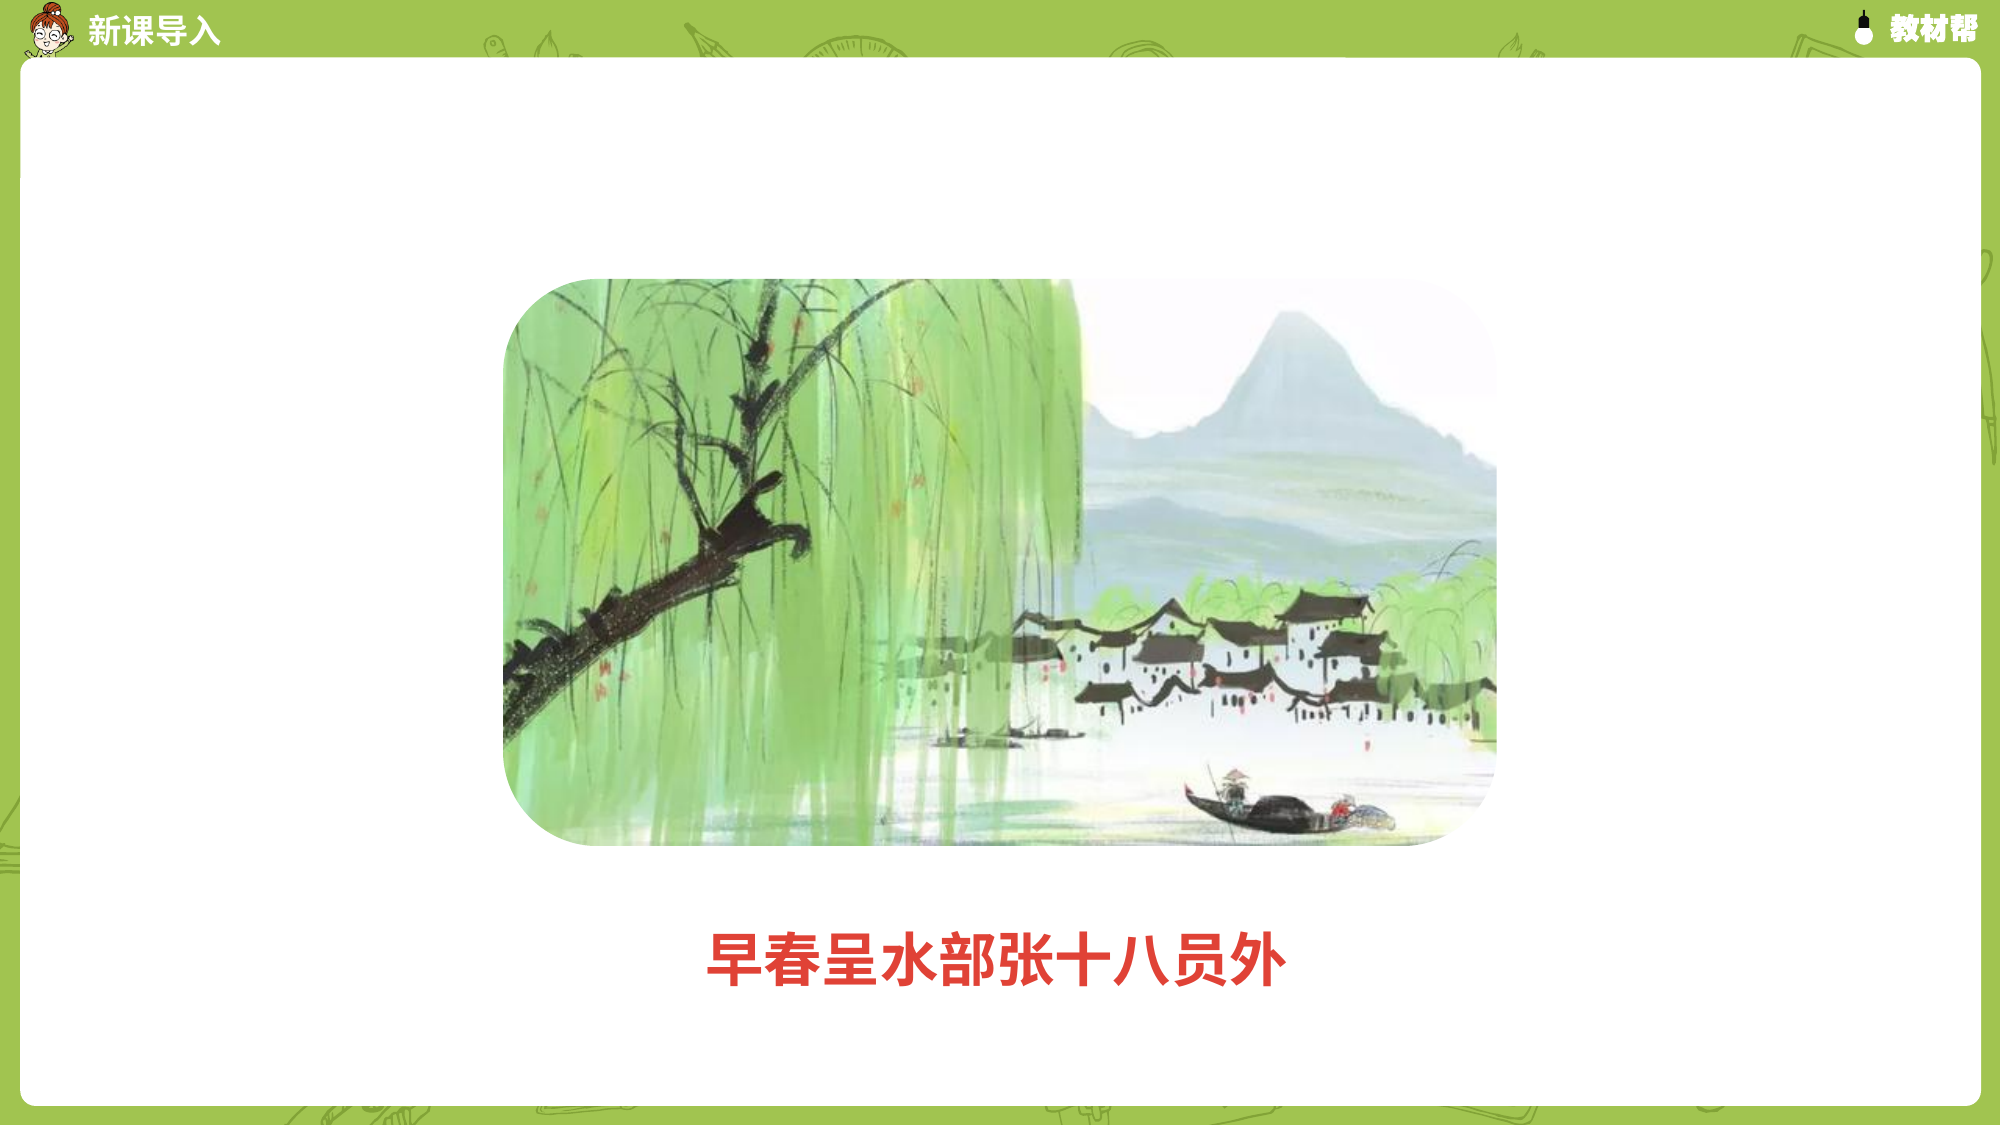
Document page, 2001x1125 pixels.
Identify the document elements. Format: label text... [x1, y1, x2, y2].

text_box 早春呈水部张十八员外 [474, 915, 1518, 1001]
picture [503, 278, 1497, 847]
picture [24, 2, 74, 61]
